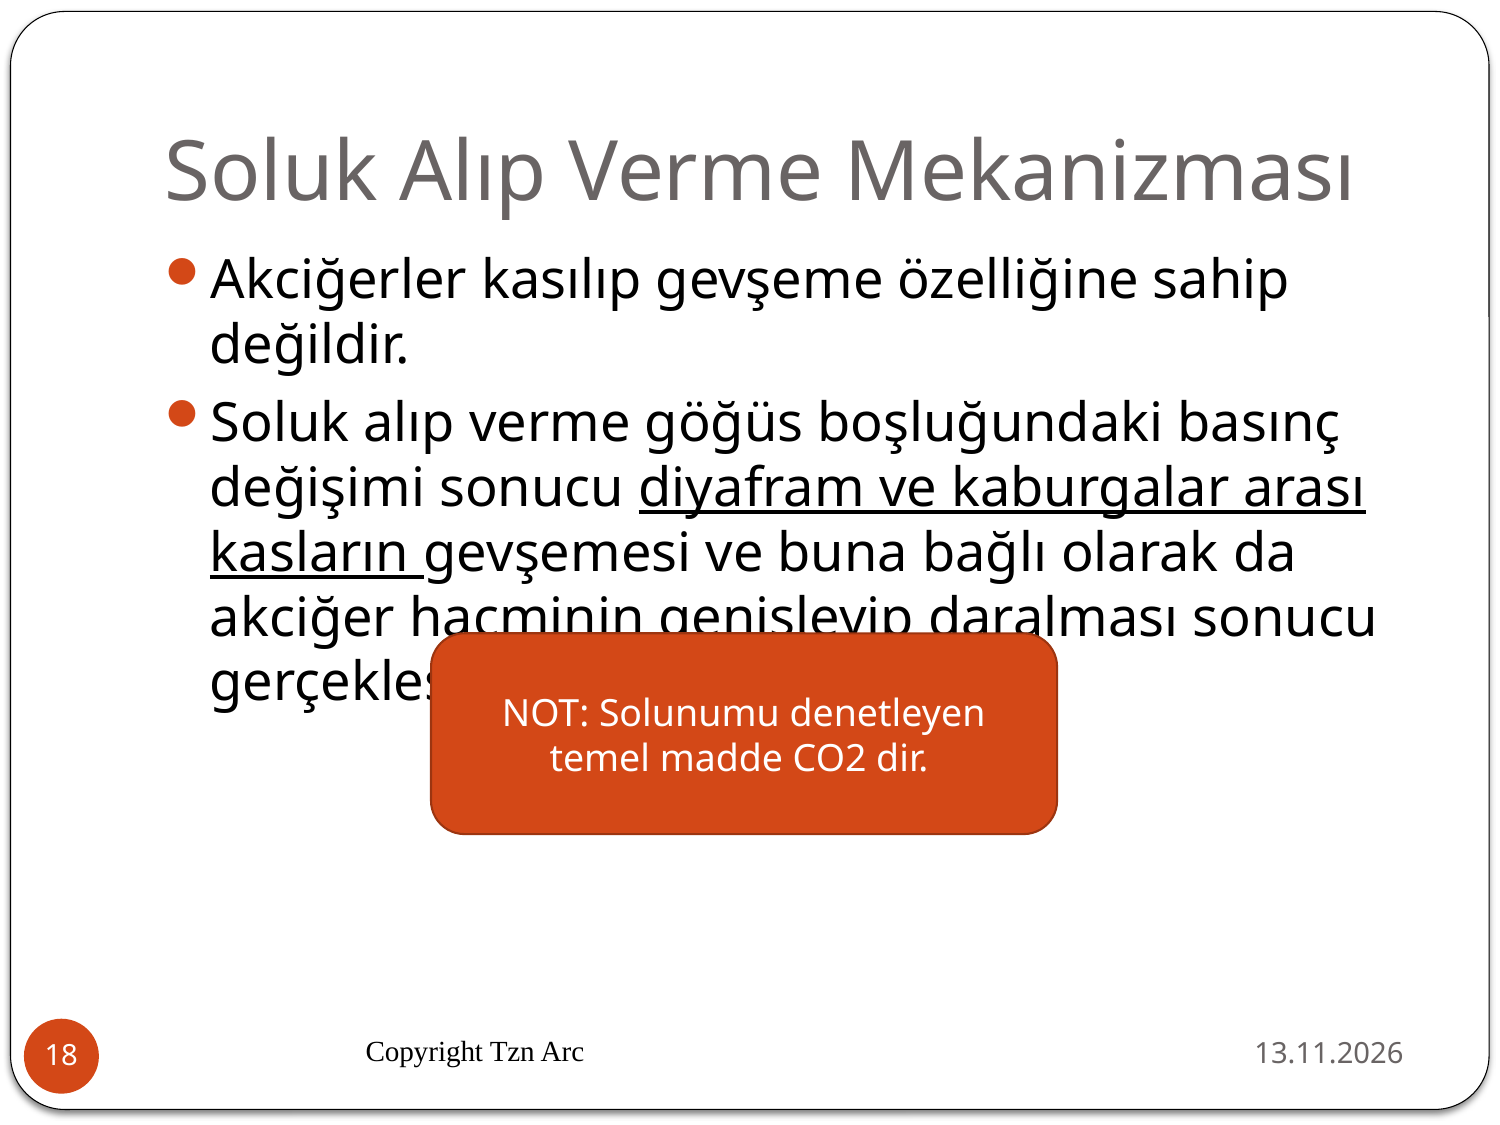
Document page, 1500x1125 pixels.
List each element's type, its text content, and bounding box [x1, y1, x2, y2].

title Soluk Alıp Verme Mekanizması [150, 45, 1425, 233]
list Akciğerler kasılıp gevşeme özelliğine sahip değildir. Soluk alıp verme göğüs boşluğundaki basınç değişimi sonucu diyafram ve kaburgalar arası kasların gevşemesi ve buna bağlı olarak da akciğer hacminin genişleyip daralması sonucu gerçekleşir. [150, 237, 1425, 988]
text_box NOT: Solunumu denetleyen temel madde CO2 dir. [429, 632, 1059, 836]
slide_number 18 [23, 1018, 99, 1094]
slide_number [1012, 1015, 1419, 1094]
footer Copyright Tzn Arc [150, 1012, 800, 1088]
